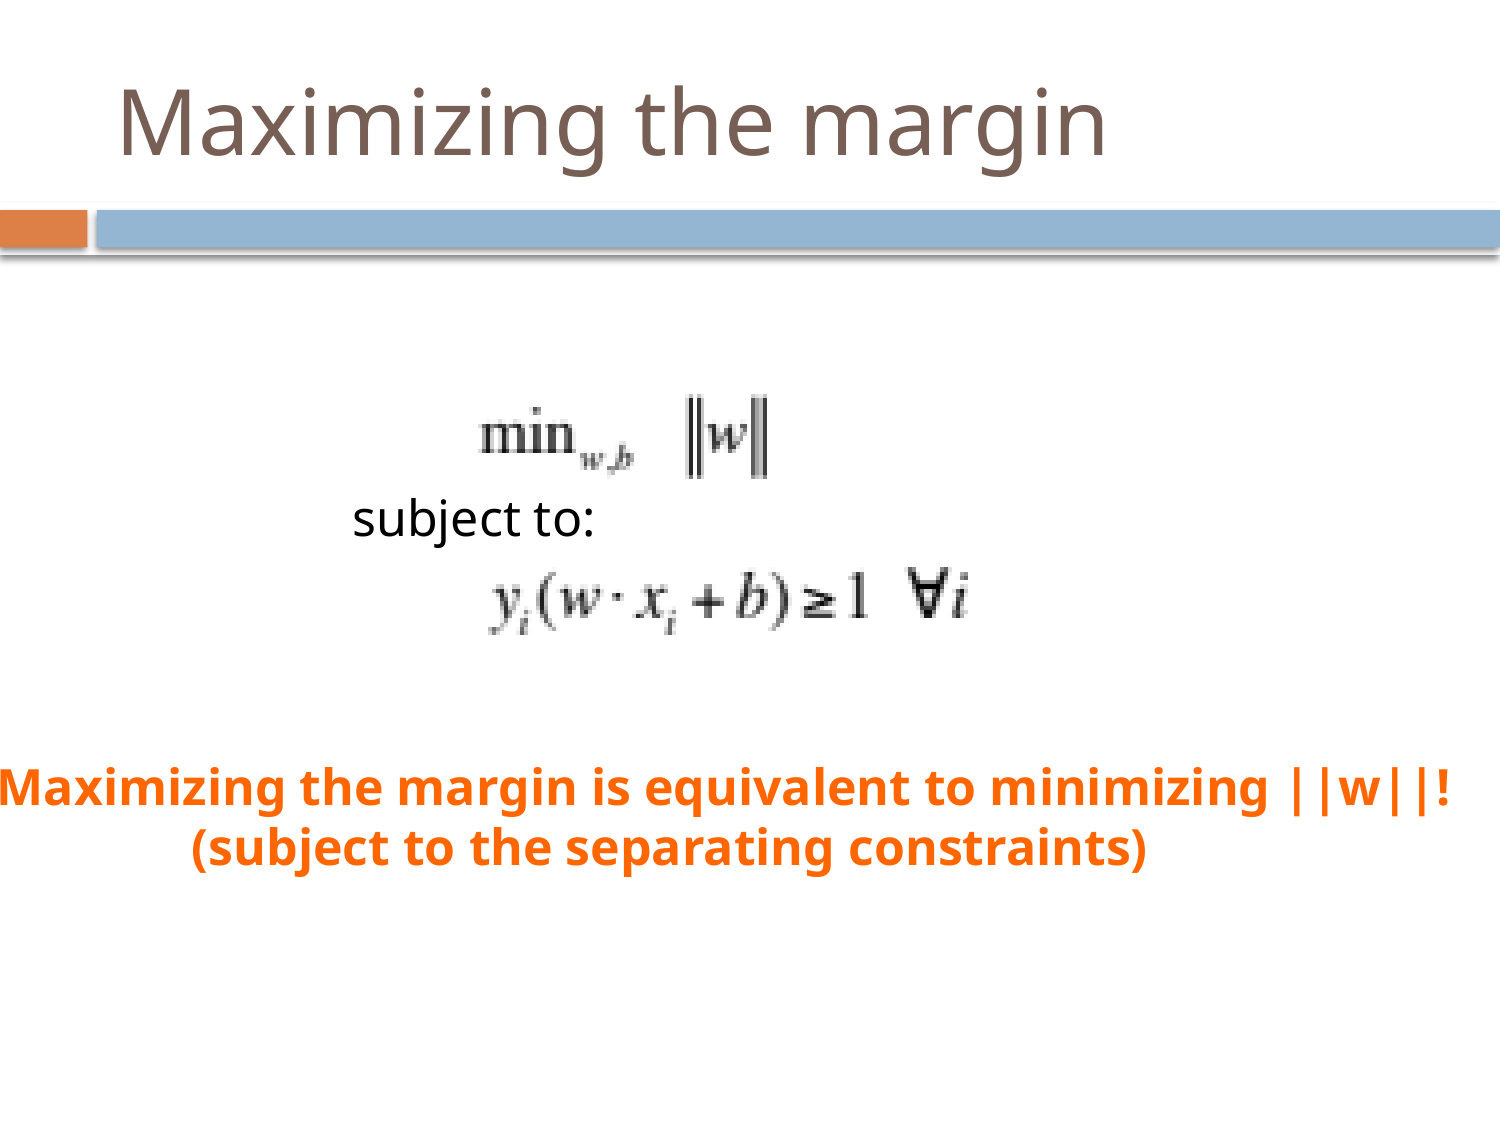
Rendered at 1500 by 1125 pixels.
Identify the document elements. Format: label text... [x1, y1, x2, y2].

text_box subject to: [337, 479, 611, 555]
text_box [480, 554, 974, 645]
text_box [471, 386, 776, 485]
text_box Maximizing the margin is equivalent to minimizing ||w||! (subject to the separating constraints) [0, 748, 1466, 884]
title Maximizing the margin [100, 37, 1438, 200]
